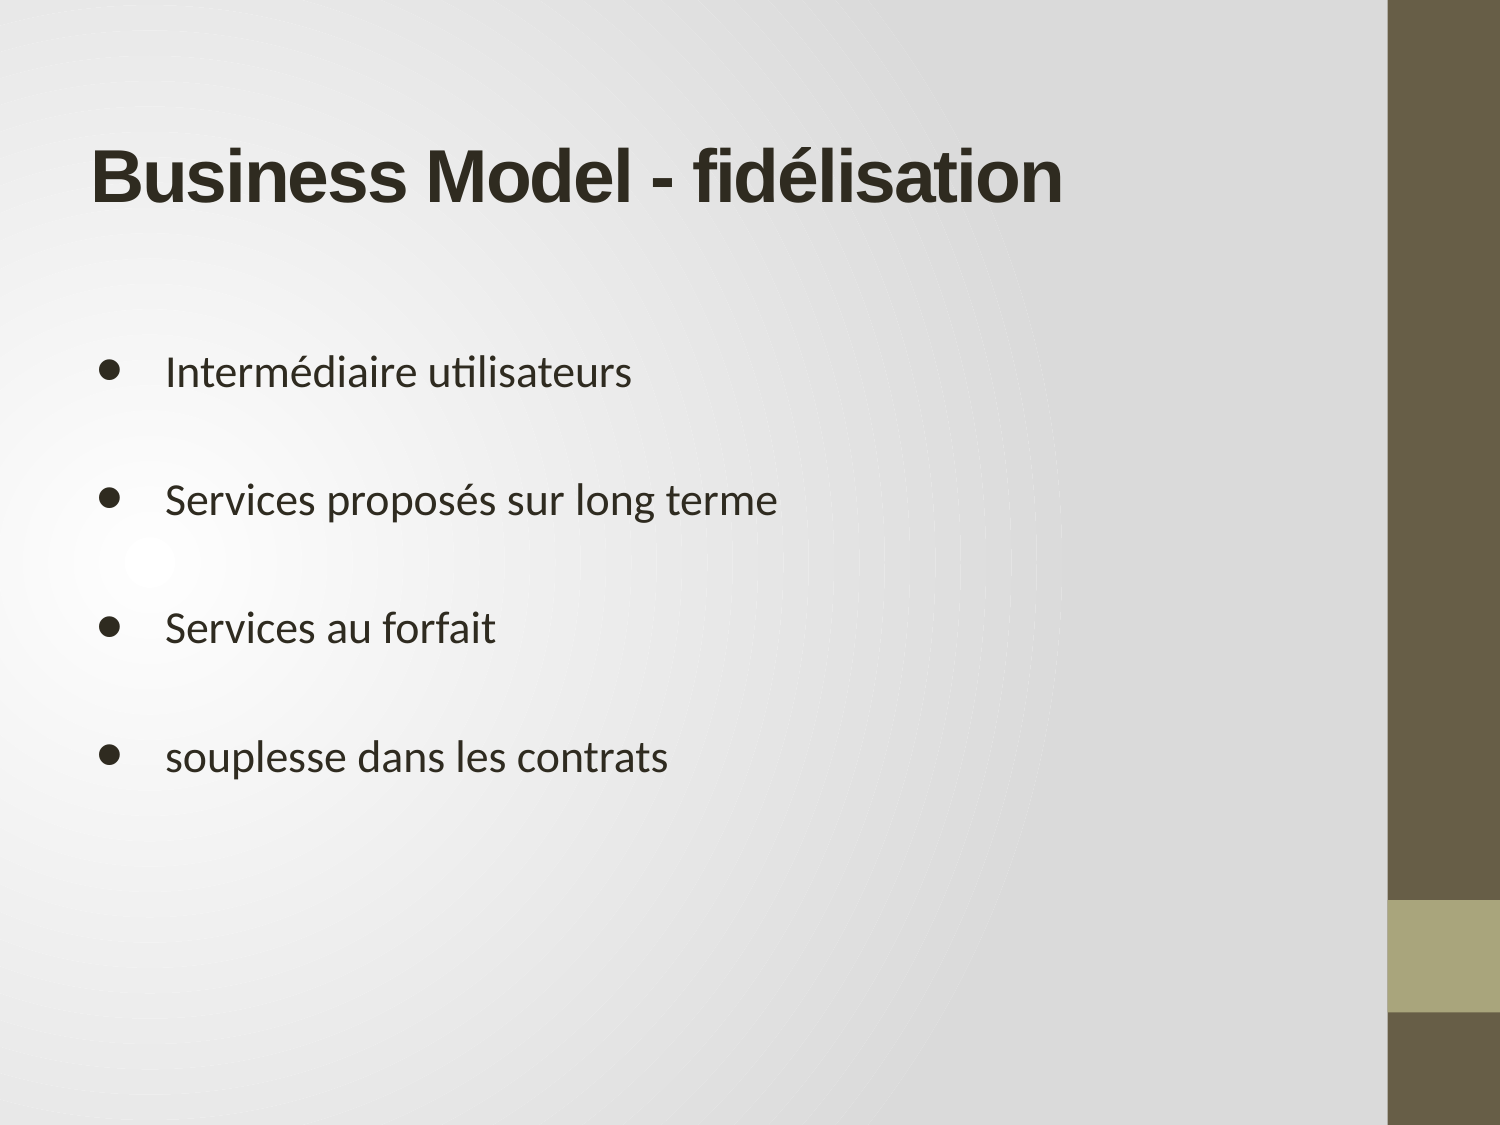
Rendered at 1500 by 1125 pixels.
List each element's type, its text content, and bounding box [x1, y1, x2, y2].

list Intermédiaire utilisateurs Services proposés sur long terme Services au forfait souplesse dans les contrats [75, 262, 1425, 1078]
title Business Model - fidélisation [75, 45, 1425, 233]
